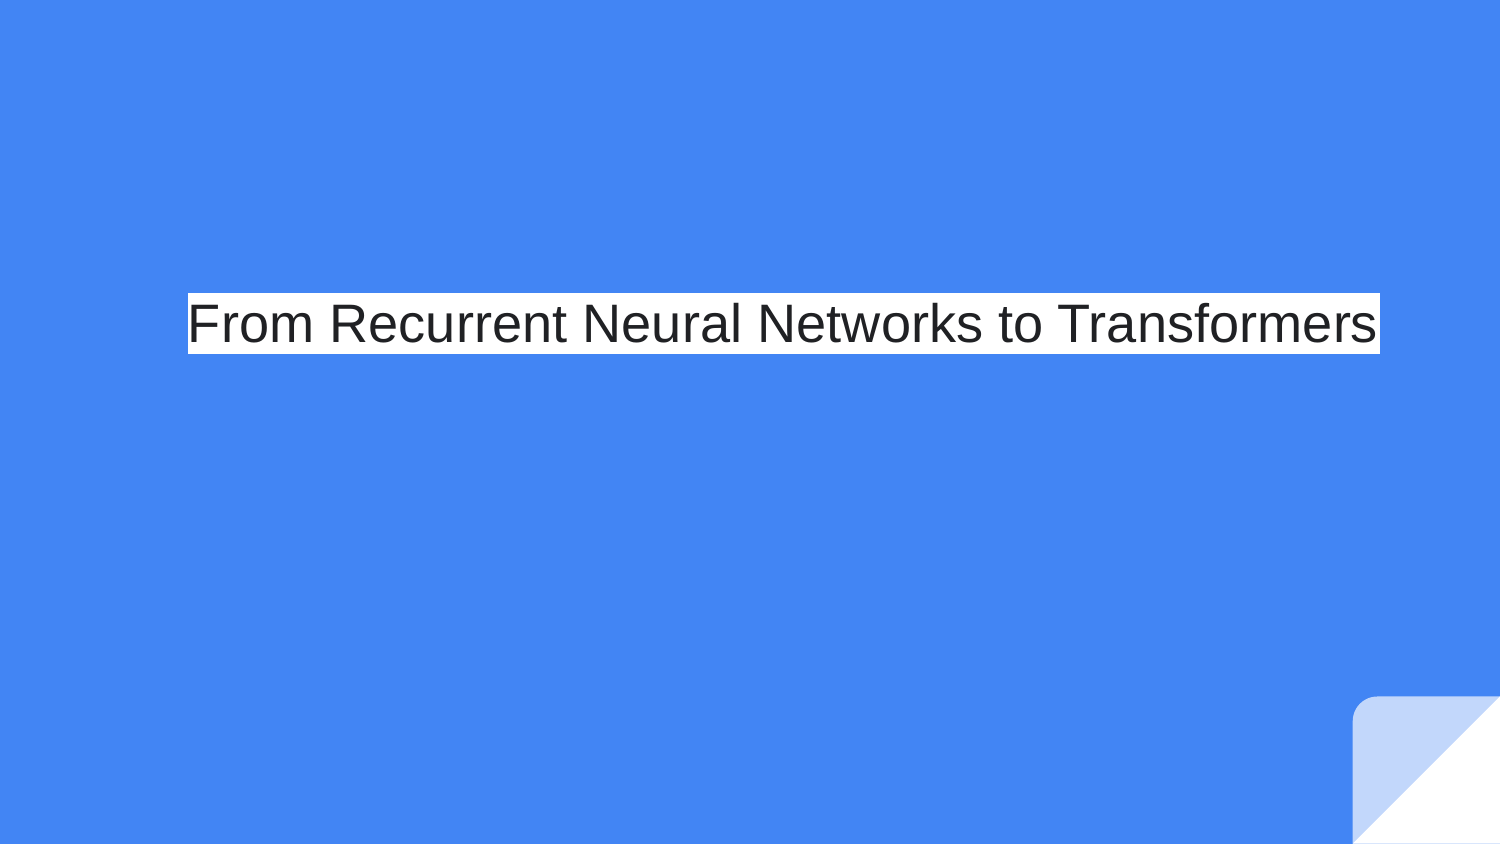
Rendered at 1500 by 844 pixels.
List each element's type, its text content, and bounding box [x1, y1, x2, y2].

text_box From Recurrent Neural Networks to Transformers [168, 273, 1399, 368]
